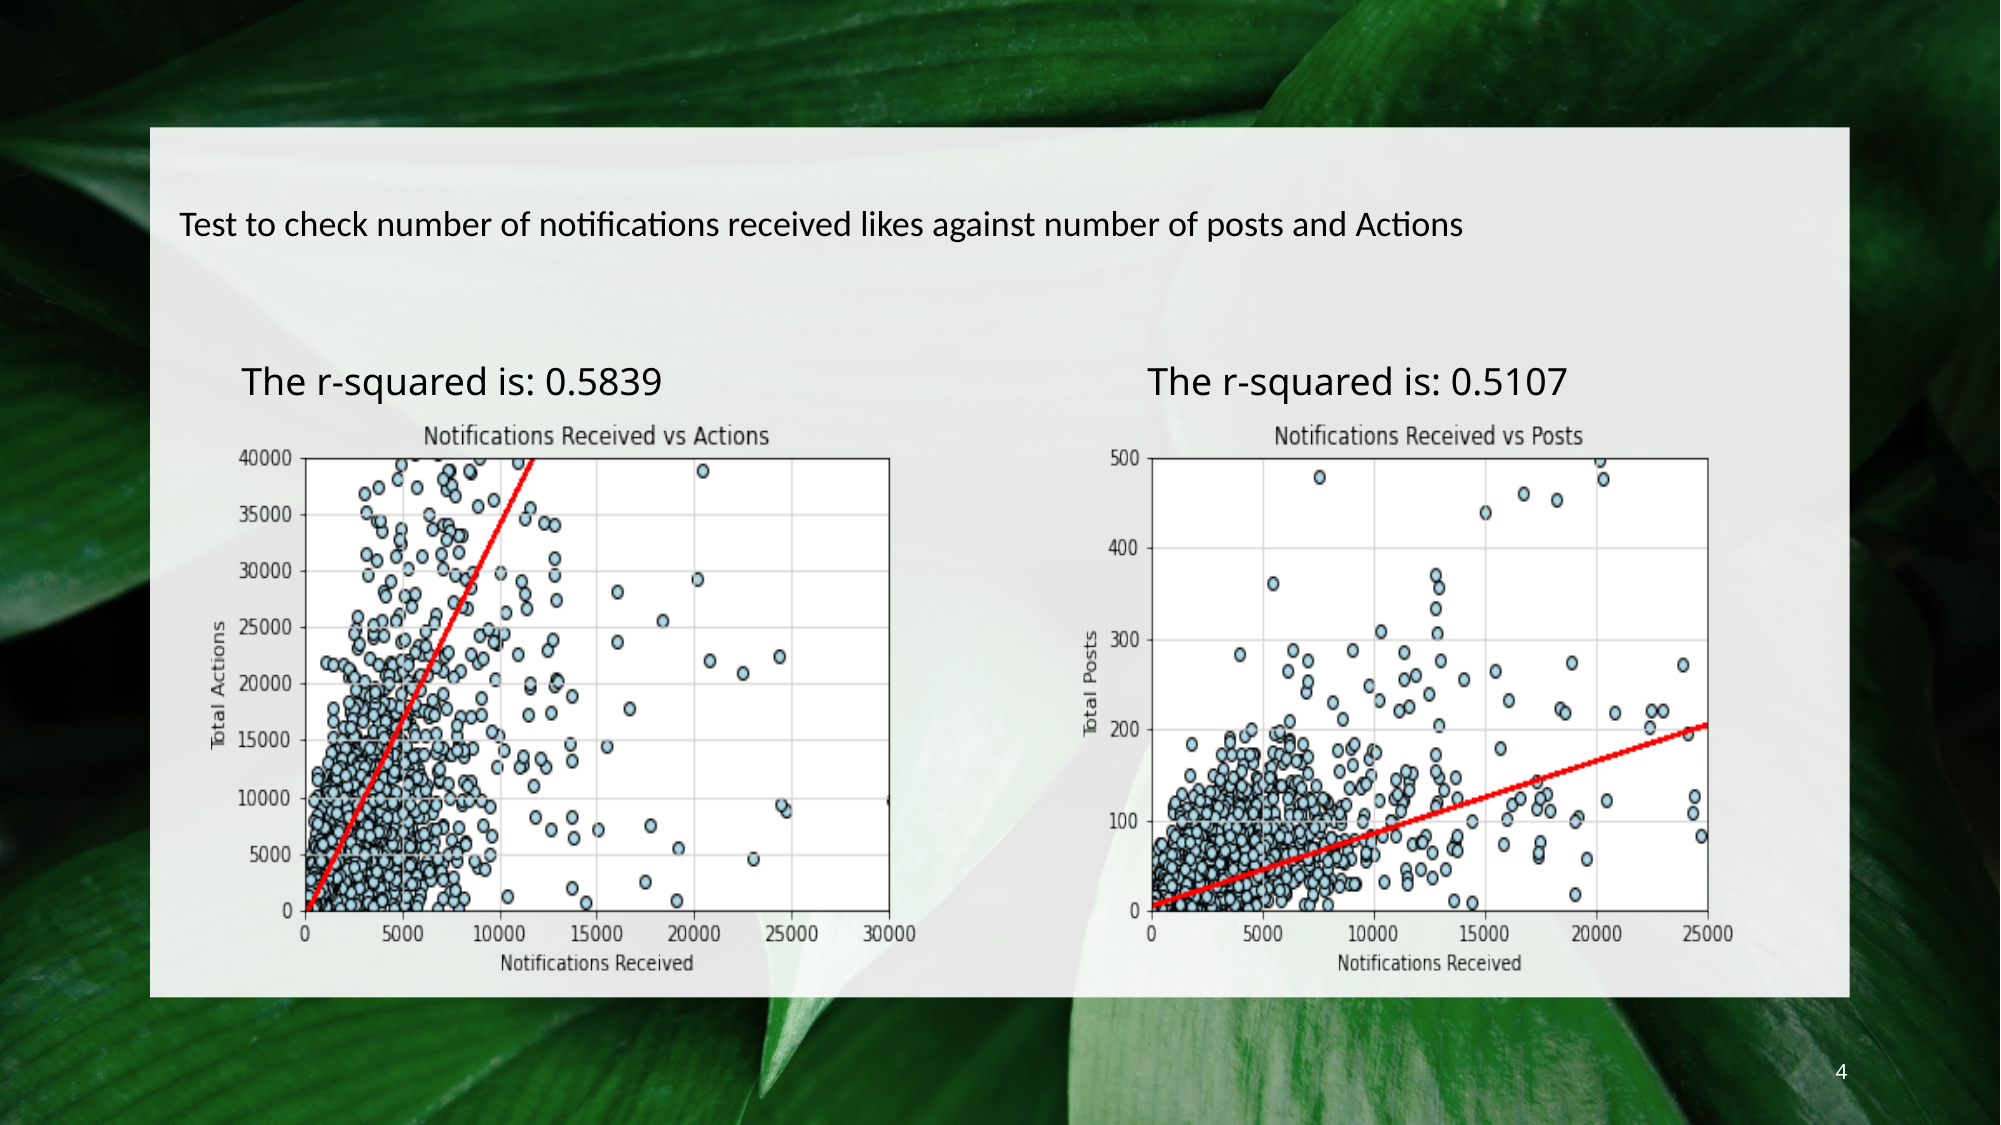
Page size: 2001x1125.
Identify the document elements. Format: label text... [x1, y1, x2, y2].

title Test to check number of notifications received likes against number of posts and Actions [164, 198, 1815, 291]
text_box The r-squared is: 0.5839 [226, 350, 972, 410]
text_box The r-squared is: 0.5107 [1132, 350, 1878, 410]
slide_number 4 [1412, 1042, 1863, 1103]
picture [0, 0, 2000, 1125]
